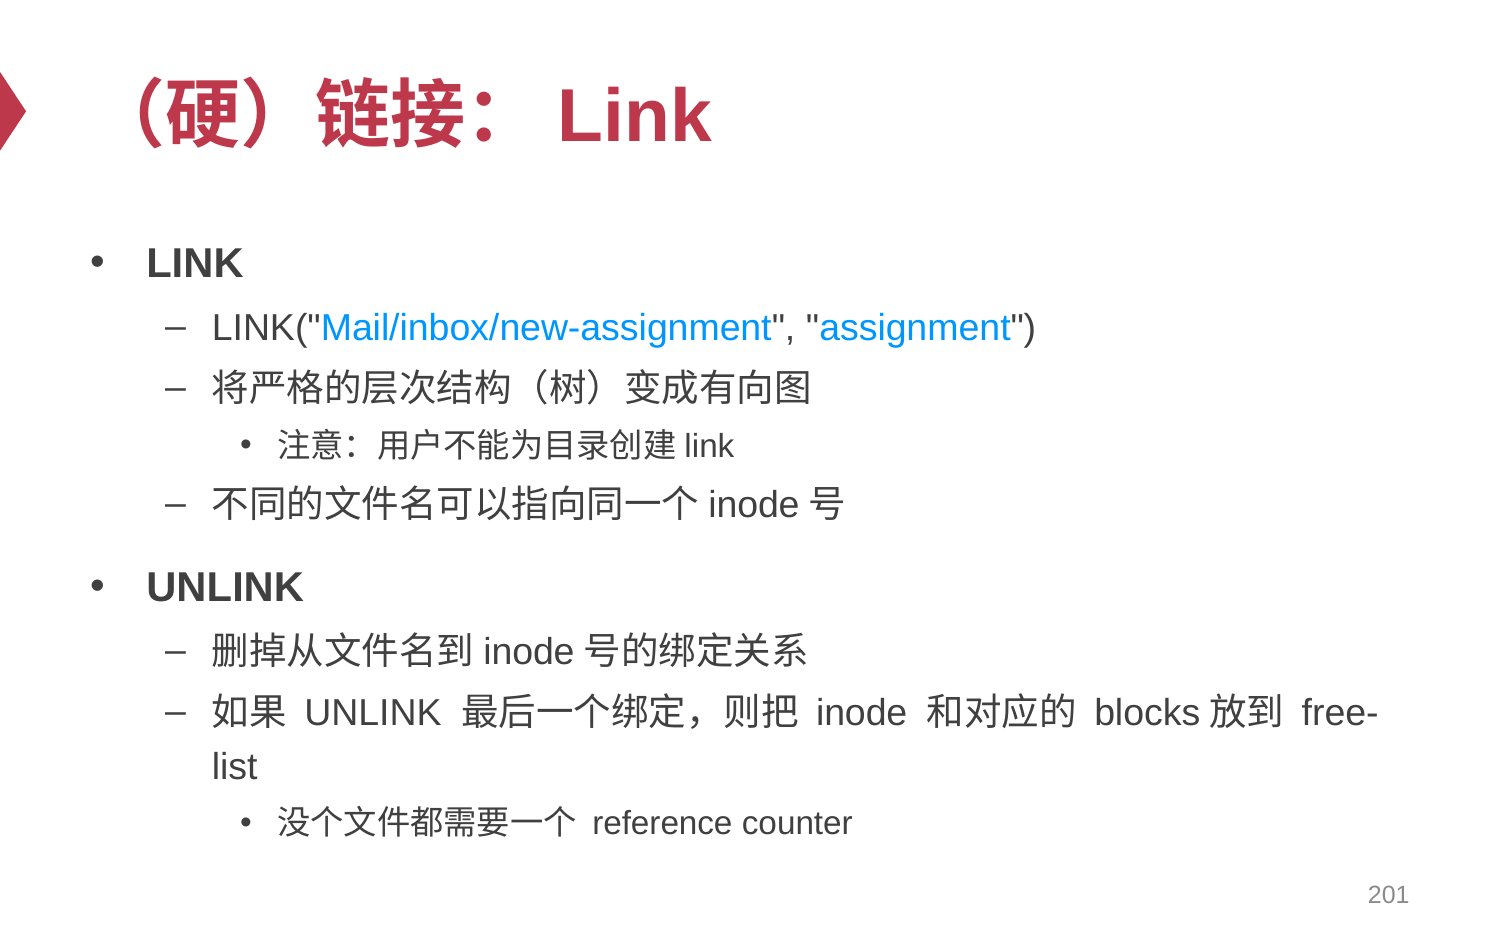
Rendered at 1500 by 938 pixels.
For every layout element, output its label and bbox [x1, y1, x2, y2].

title [75, 37, 1425, 186]
slide_number [1074, 868, 1425, 919]
list [75, 218, 1425, 919]
